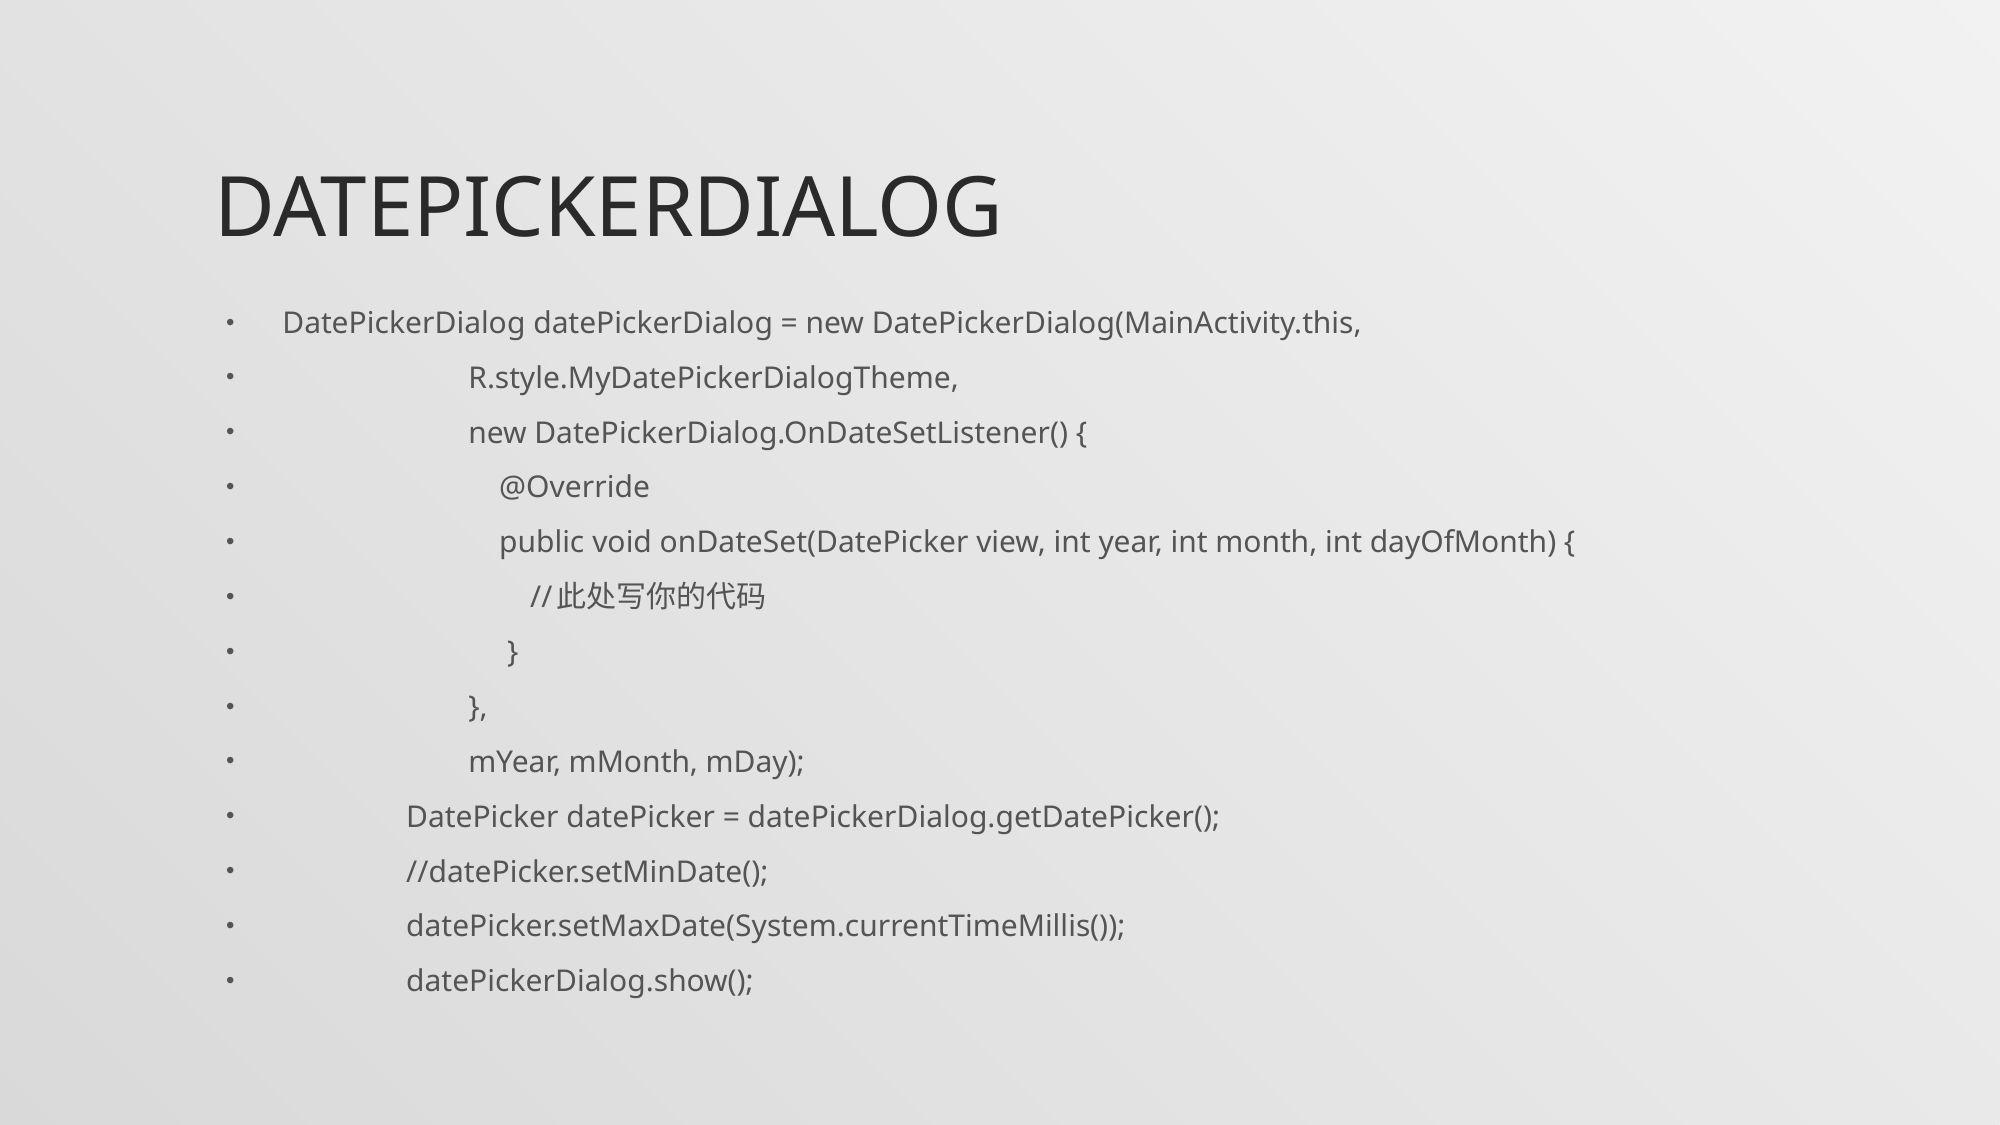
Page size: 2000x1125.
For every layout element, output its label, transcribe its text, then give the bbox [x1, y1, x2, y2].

title datepickerdialog [199, 45, 1800, 263]
list DatePickerDialog datePickerDialog = new DatePickerDialog(MainActivity.this, R.style.MyDatePickerDialogTheme, new DatePickerDialog.OnDateSetListener() { @Override public void onDateSet(DatePicker view, int year, int month, int dayOfMonth) { //此处写你的代码 } }, mYear, mMonth, mDay); DatePicker datePicker = datePickerDialog.getDatePicker(); //datePicker.setMinDate(); datePicker.setMaxDate(System.currentTimeMillis()); datePickerDialog.show(); [199, 299, 1800, 1013]
